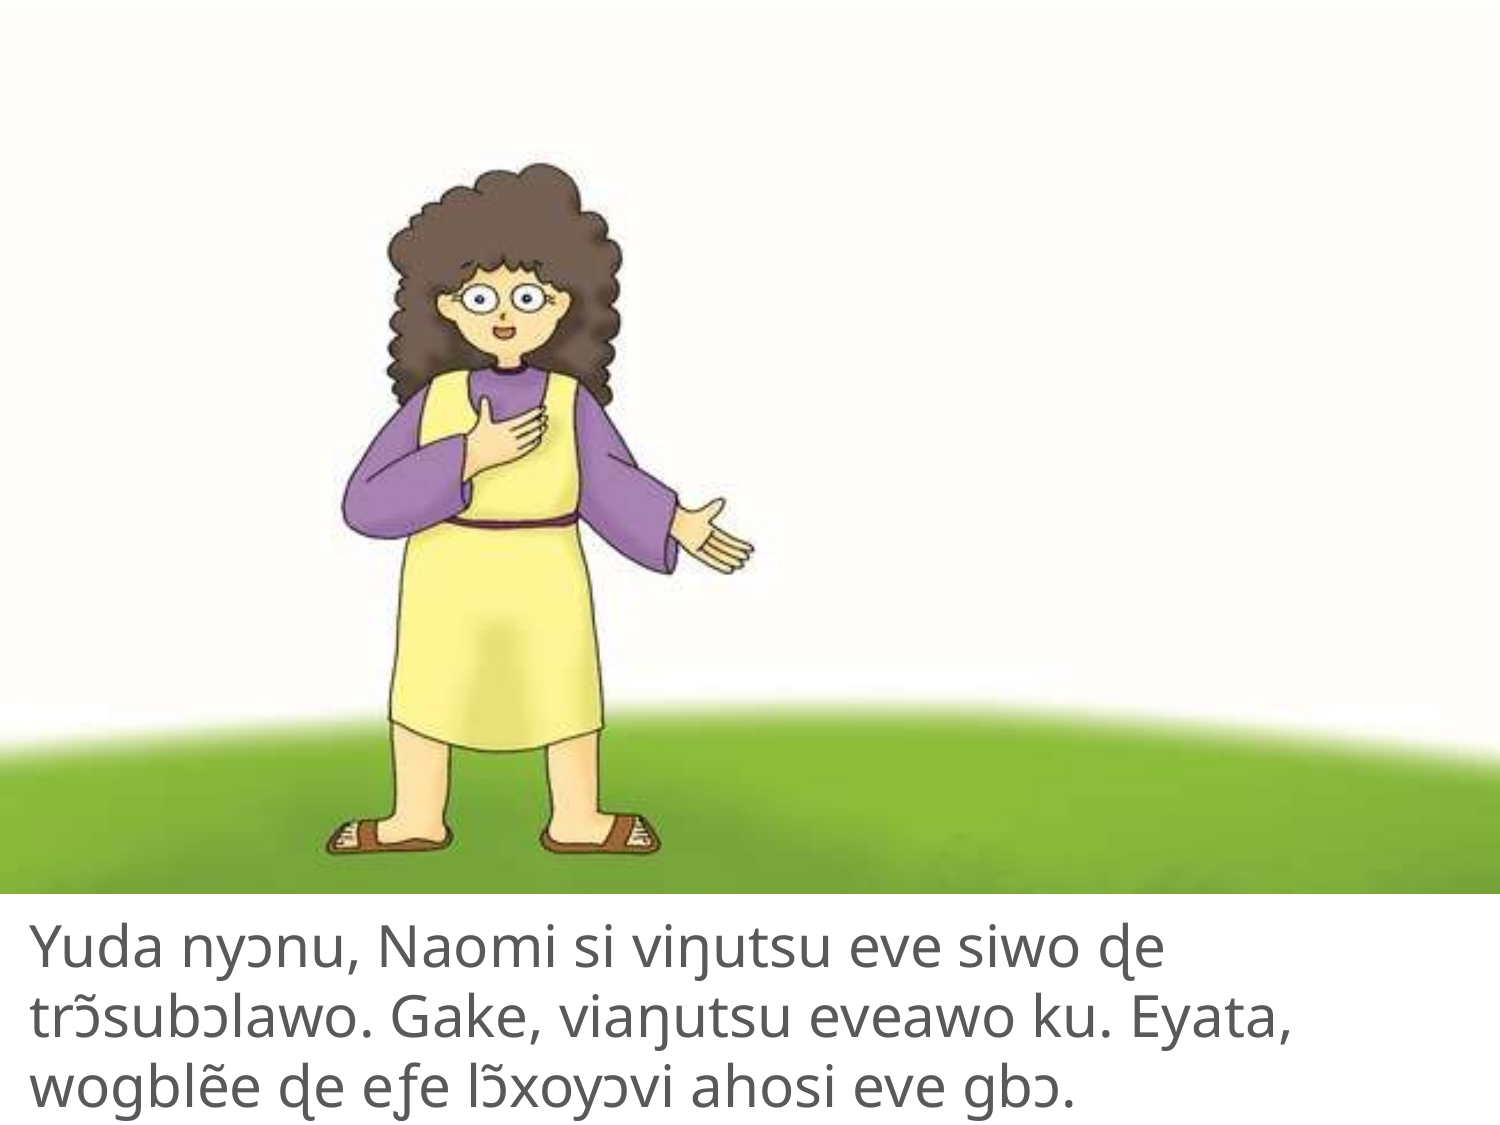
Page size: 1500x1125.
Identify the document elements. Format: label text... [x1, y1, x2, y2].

picture [0, 1, 1500, 894]
text_box Yuda nyɔnu, Naomi si viŋutsu eve siwo ɖe trɔ̃subɔlawo. Gake, viaŋutsu eveawo ku. Eyata, wogblẽe ɖe eƒe lɔ̃xoyɔvi ahosi eve gbɔ. [14, 901, 1486, 1125]
